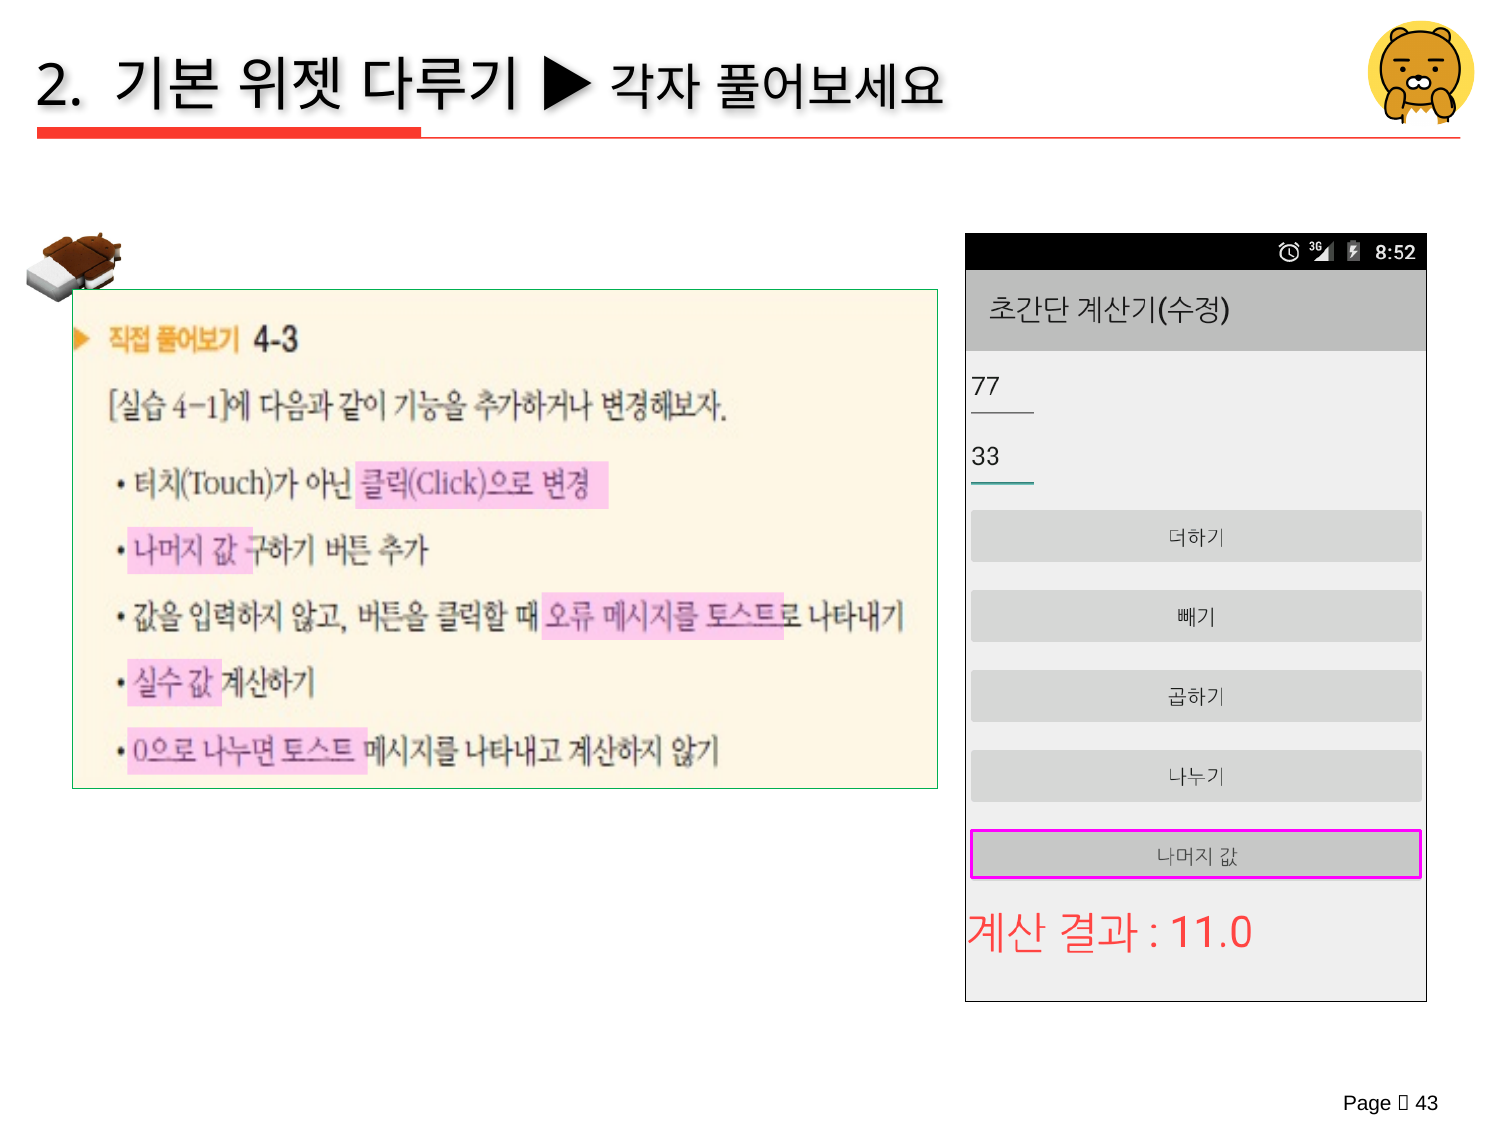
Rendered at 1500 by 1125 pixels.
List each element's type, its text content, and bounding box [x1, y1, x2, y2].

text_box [965, 233, 1427, 1002]
title 2. 기본 위젯 다루기 ▶ 각자 풀어보세요 [35, 47, 1346, 142]
picture [23, 230, 939, 789]
picture [1351, 3, 1490, 142]
